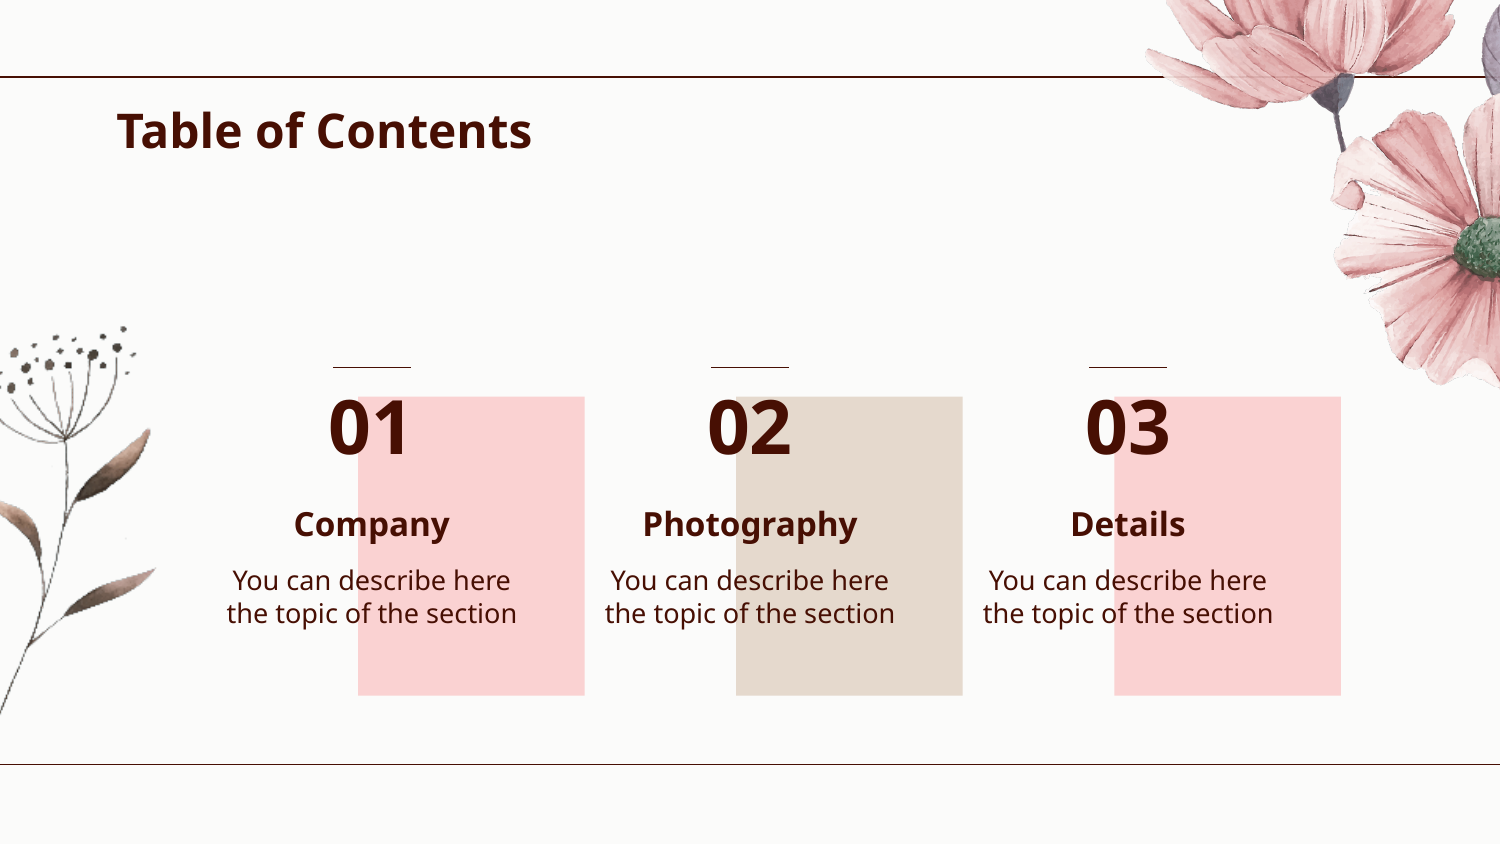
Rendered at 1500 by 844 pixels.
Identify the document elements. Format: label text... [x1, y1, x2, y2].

text_box [736, 396, 963, 696]
title Table of Contents [101, 85, 1433, 180]
title Company [206, 486, 538, 548]
picture [1145, 0, 1500, 397]
text_box [358, 396, 585, 696]
subtitle You can describe here the topic of the section [962, 548, 1294, 677]
text_box [1114, 396, 1341, 696]
subtitle You can describe here the topic of the section [206, 548, 538, 677]
title Details [962, 486, 1294, 548]
title 03 [1007, 382, 1249, 485]
title 02 [629, 382, 871, 485]
title Photography [584, 486, 916, 548]
subtitle You can describe here the topic of the section [584, 548, 916, 677]
title 01 [251, 382, 493, 485]
